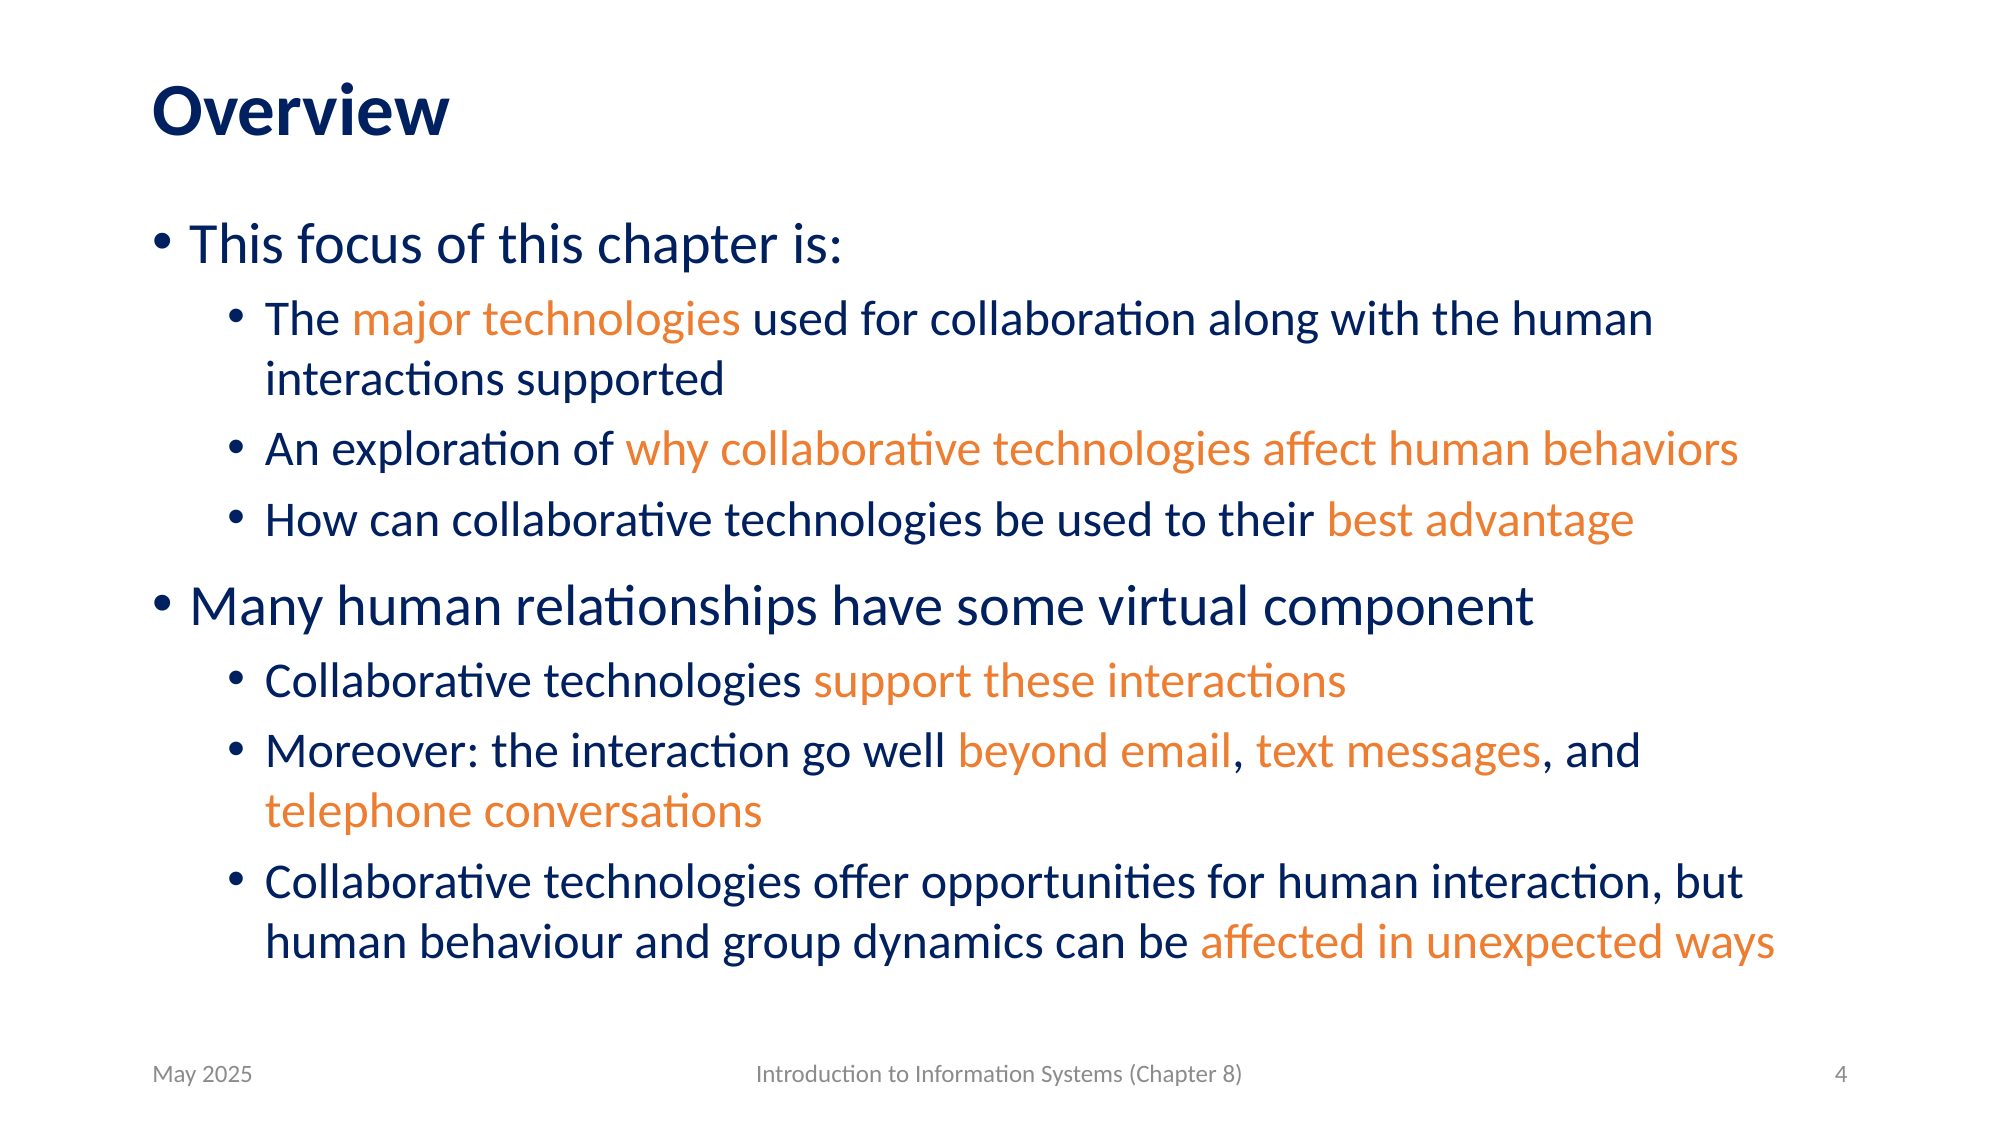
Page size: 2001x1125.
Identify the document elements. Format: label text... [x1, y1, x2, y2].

footer Introduction to Information Systems (Chapter 8) [662, 1042, 1338, 1103]
list This focus of this chapter is: The major technologies used for collaboration along with the human interactions supported An exploration of why collaborative technologies affect human behaviors How can collaborative technologies be used to their best advantage Many human relationships have some virtual component Collaborative technologies support these interactions Moreover: the interaction go well beyond email, text messages, and telephone conversations Collaborative technologies offer opportunities for human interaction, but human behaviour and group dynamics can be affected in unexpected ways [137, 197, 1863, 983]
slide_number 4 [1412, 1042, 1863, 1103]
title Overview [137, 58, 1863, 165]
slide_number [137, 1042, 588, 1103]
